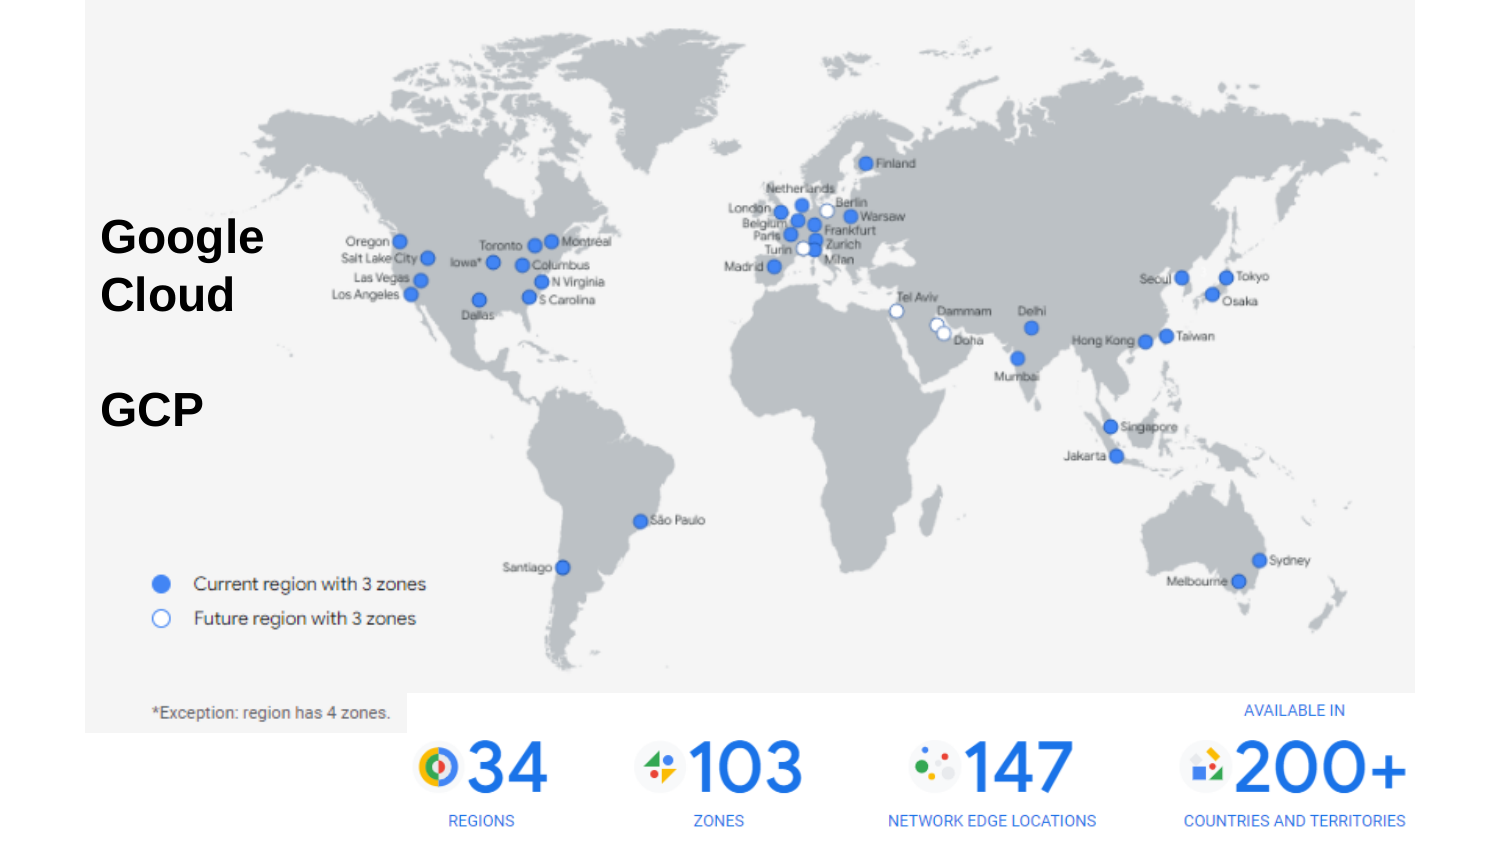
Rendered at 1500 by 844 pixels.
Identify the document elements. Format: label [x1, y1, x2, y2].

picture [84, 0, 1416, 839]
